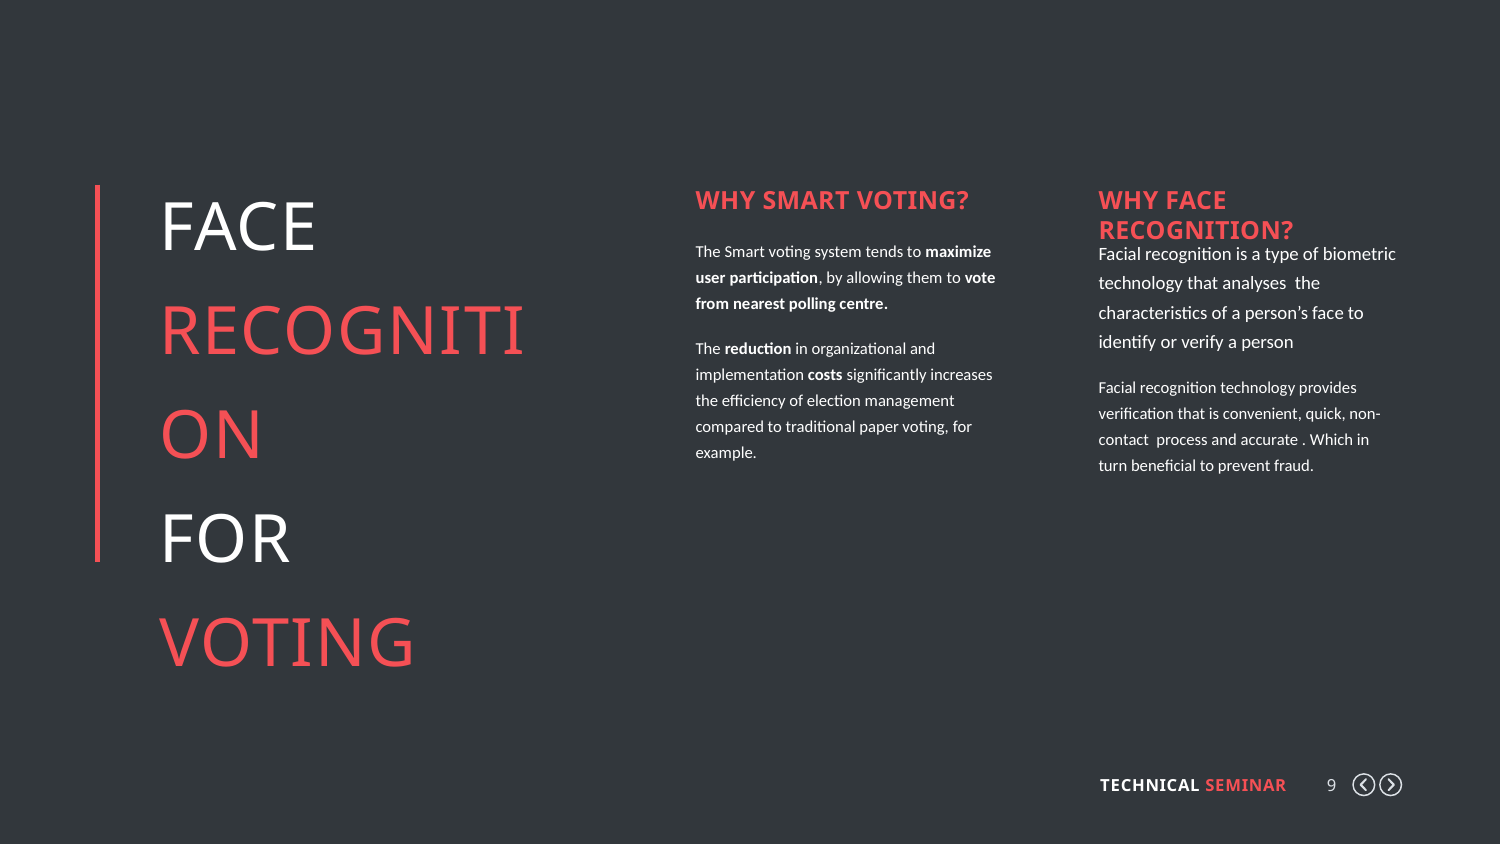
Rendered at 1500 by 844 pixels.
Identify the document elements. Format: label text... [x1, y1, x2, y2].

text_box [695, 184, 1000, 508]
text_box face recognition for voting [159, 159, 578, 680]
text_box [1098, 184, 1403, 476]
